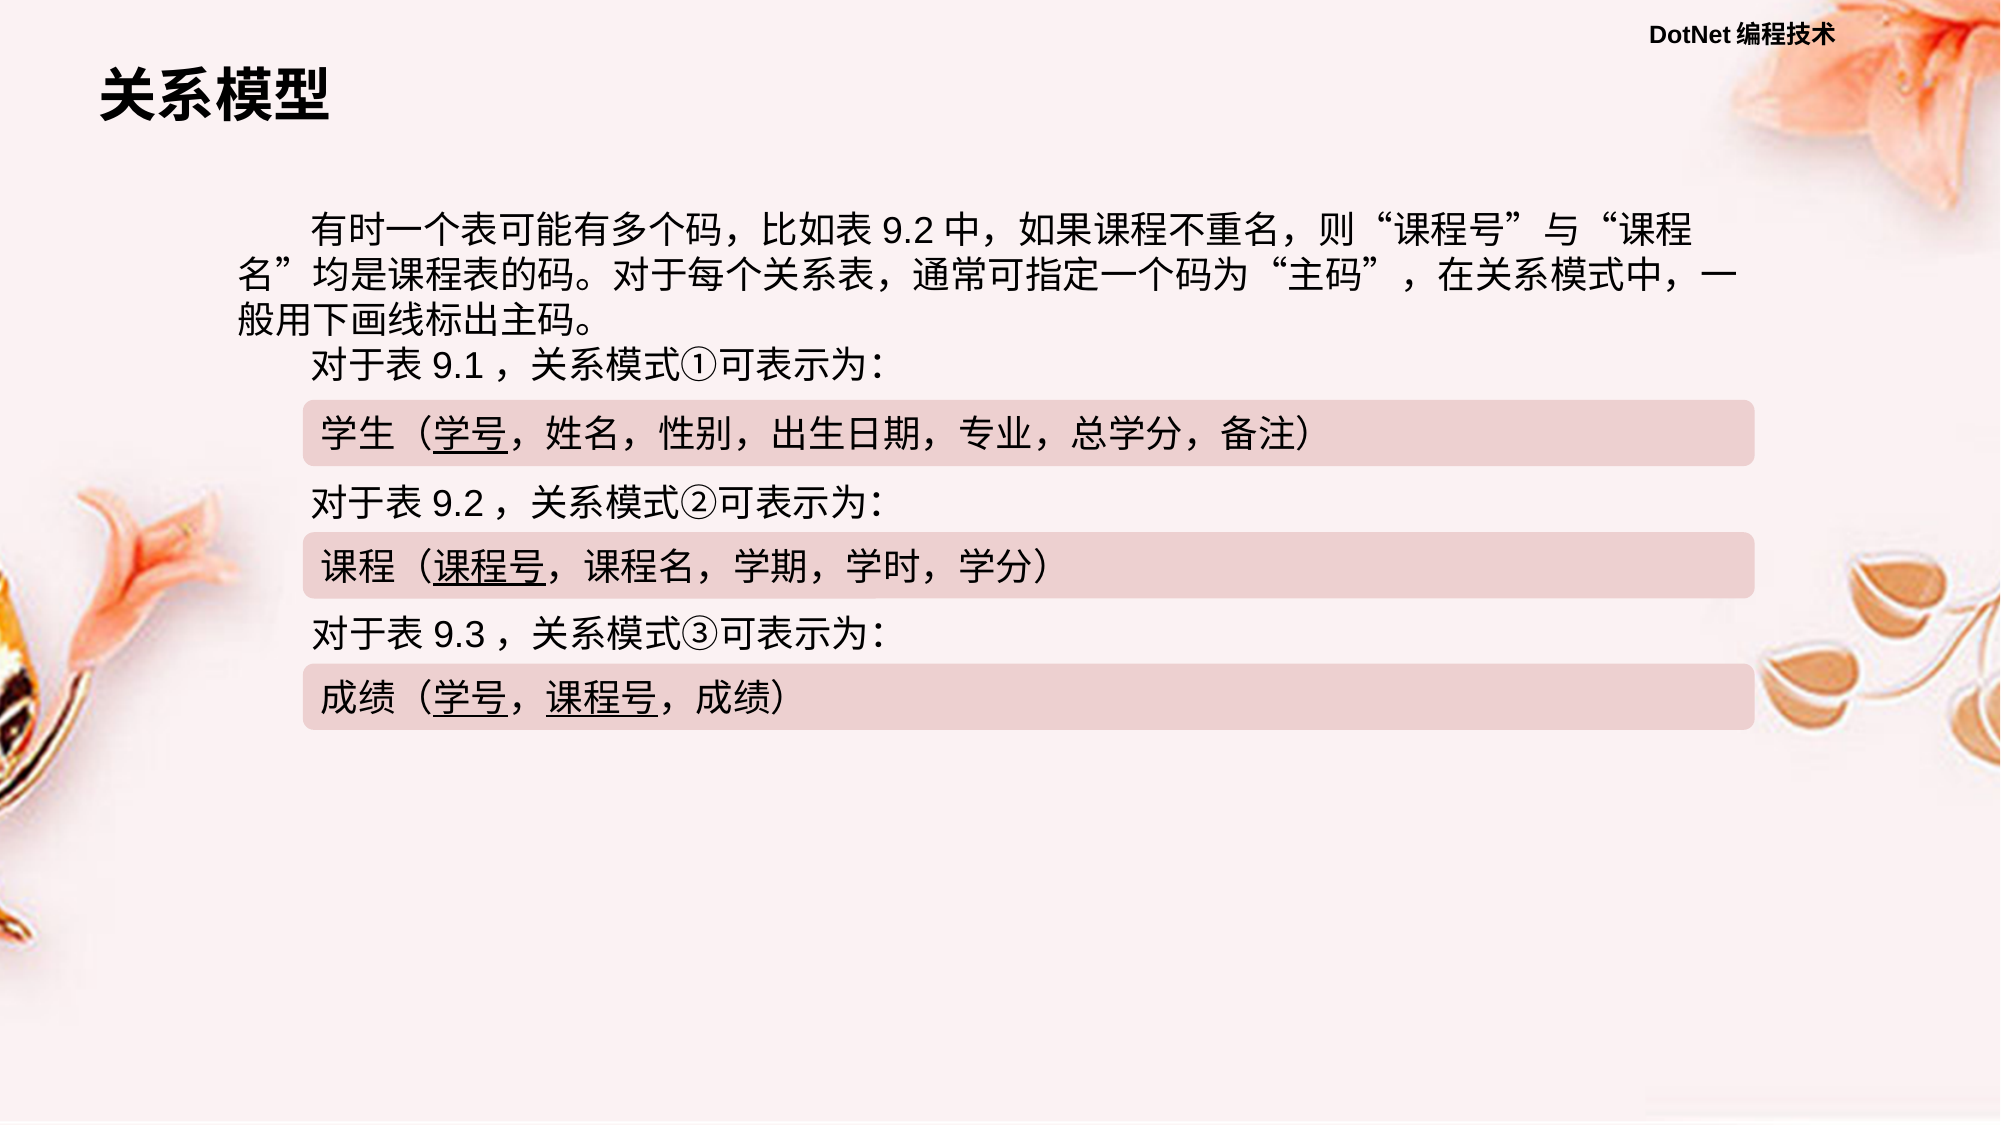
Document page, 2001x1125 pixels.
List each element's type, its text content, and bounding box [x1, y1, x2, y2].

text_box 对于表9.3，关系模式③可表示为： [297, 602, 922, 663]
text_box 成绩（学号，课程号，成绩） [302, 663, 1755, 730]
text_box 学生（学号，姓名，性别，出生日期，专业，总学分，备注） [302, 399, 1755, 467]
text_box 课程（课程号，课程名，学期，学时，学分） [302, 532, 1755, 599]
text_box 对于表9.2，关系模式②可表示为： [295, 471, 921, 532]
text_box 关系模型 [83, 58, 1132, 136]
text_box 有时一个表可能有多个码，比如表9.2中，如果课程不重名，则“课程号”与“课程名”均是课程表的码。对于每个关系表，通常可指定一个码为“主码”，在关系模式中，一般用下画线标出主码。 对于表9.1，关系模式①可表示为： [222, 198, 1755, 394]
picture [0, 0, 2001, 1125]
